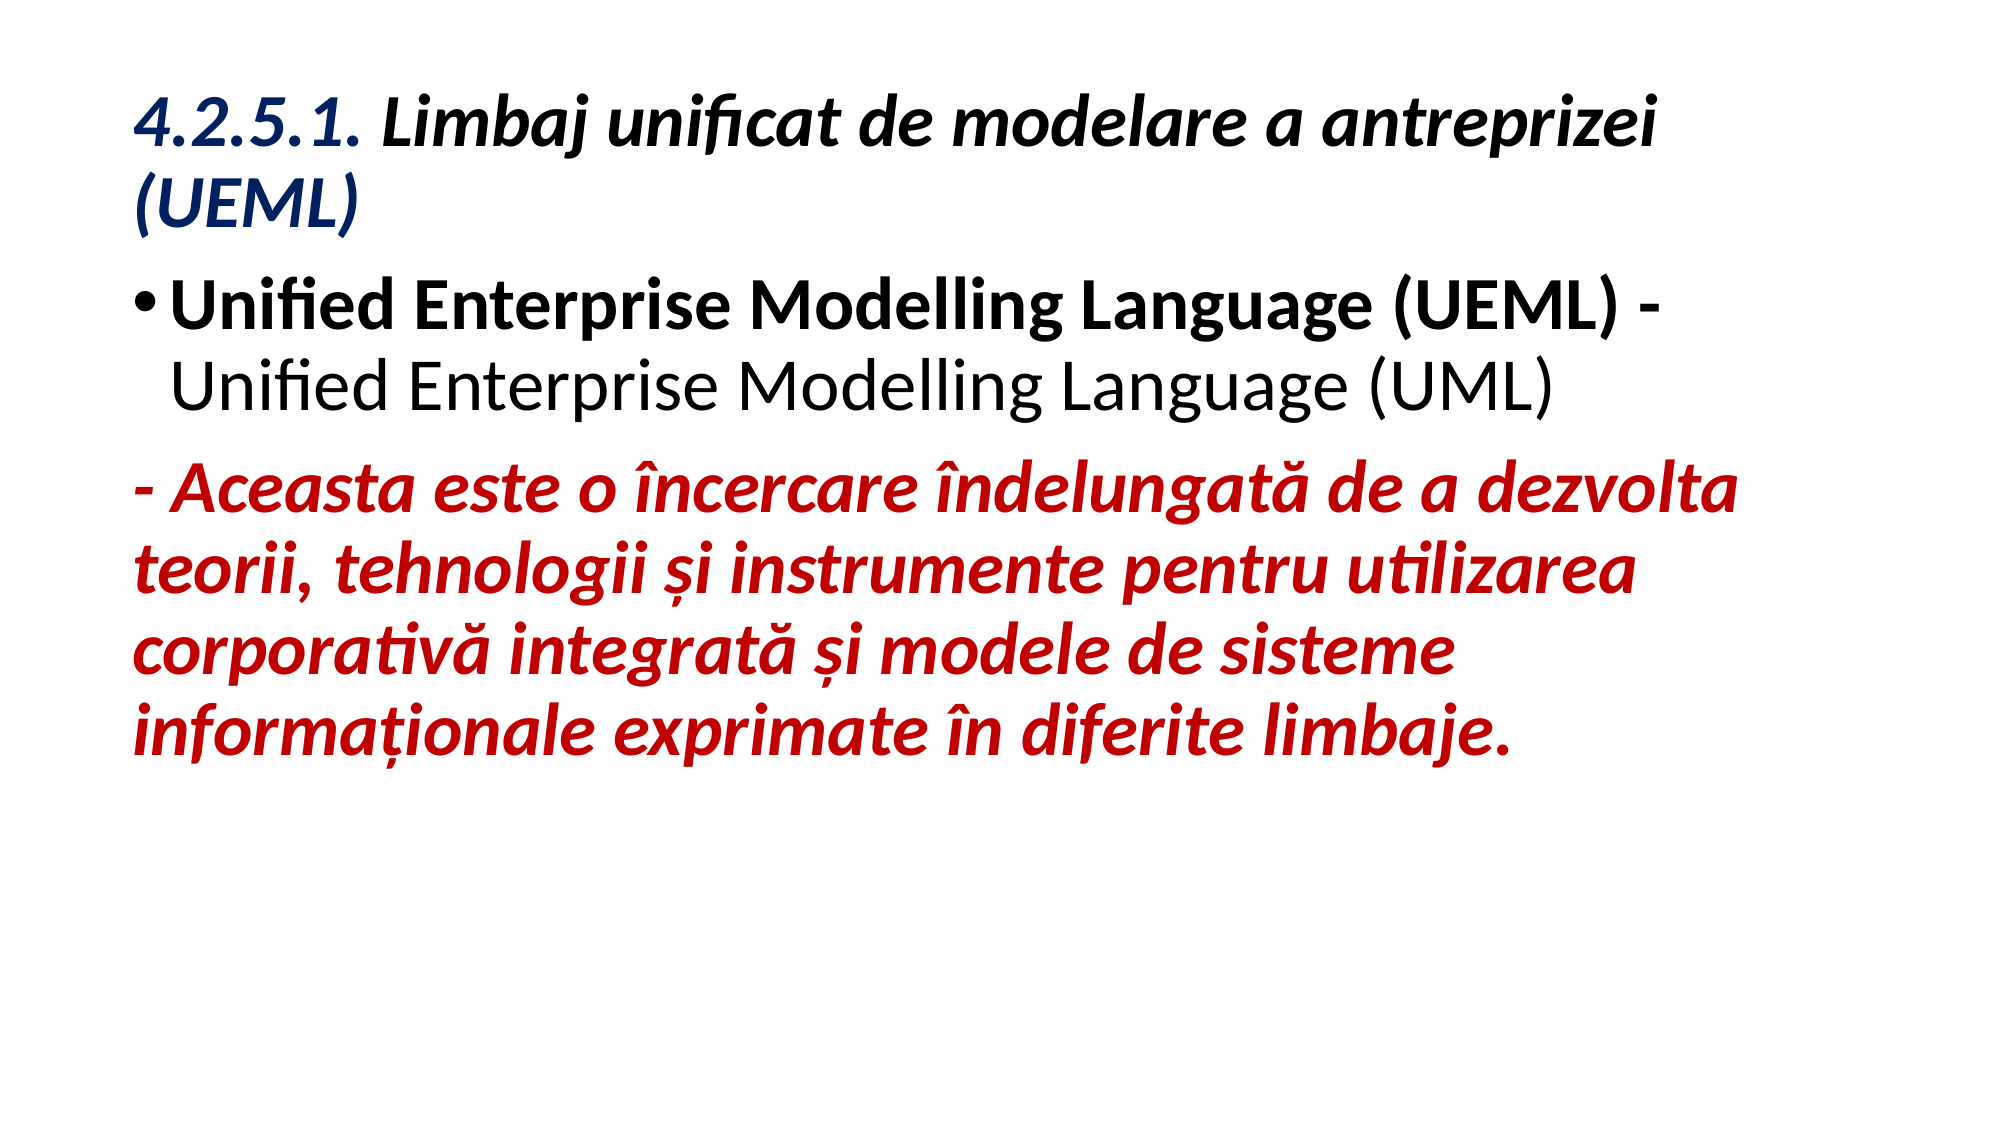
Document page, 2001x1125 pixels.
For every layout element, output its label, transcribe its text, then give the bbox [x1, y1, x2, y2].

list 4.2.5.1. Limbaj unificat de modelare a antreprizei (UEML) Unified Enterprise Modelling Language (UEML) - Unified Enterprise Modelling Language (UML) - Aceasta este o încercare îndelungată de a dezvolta teorii, tehnologii și instrumente pentru utilizarea corporativă integrată și modele de sisteme informaționale exprimate în diferite limbaje. [117, 74, 1905, 789]
